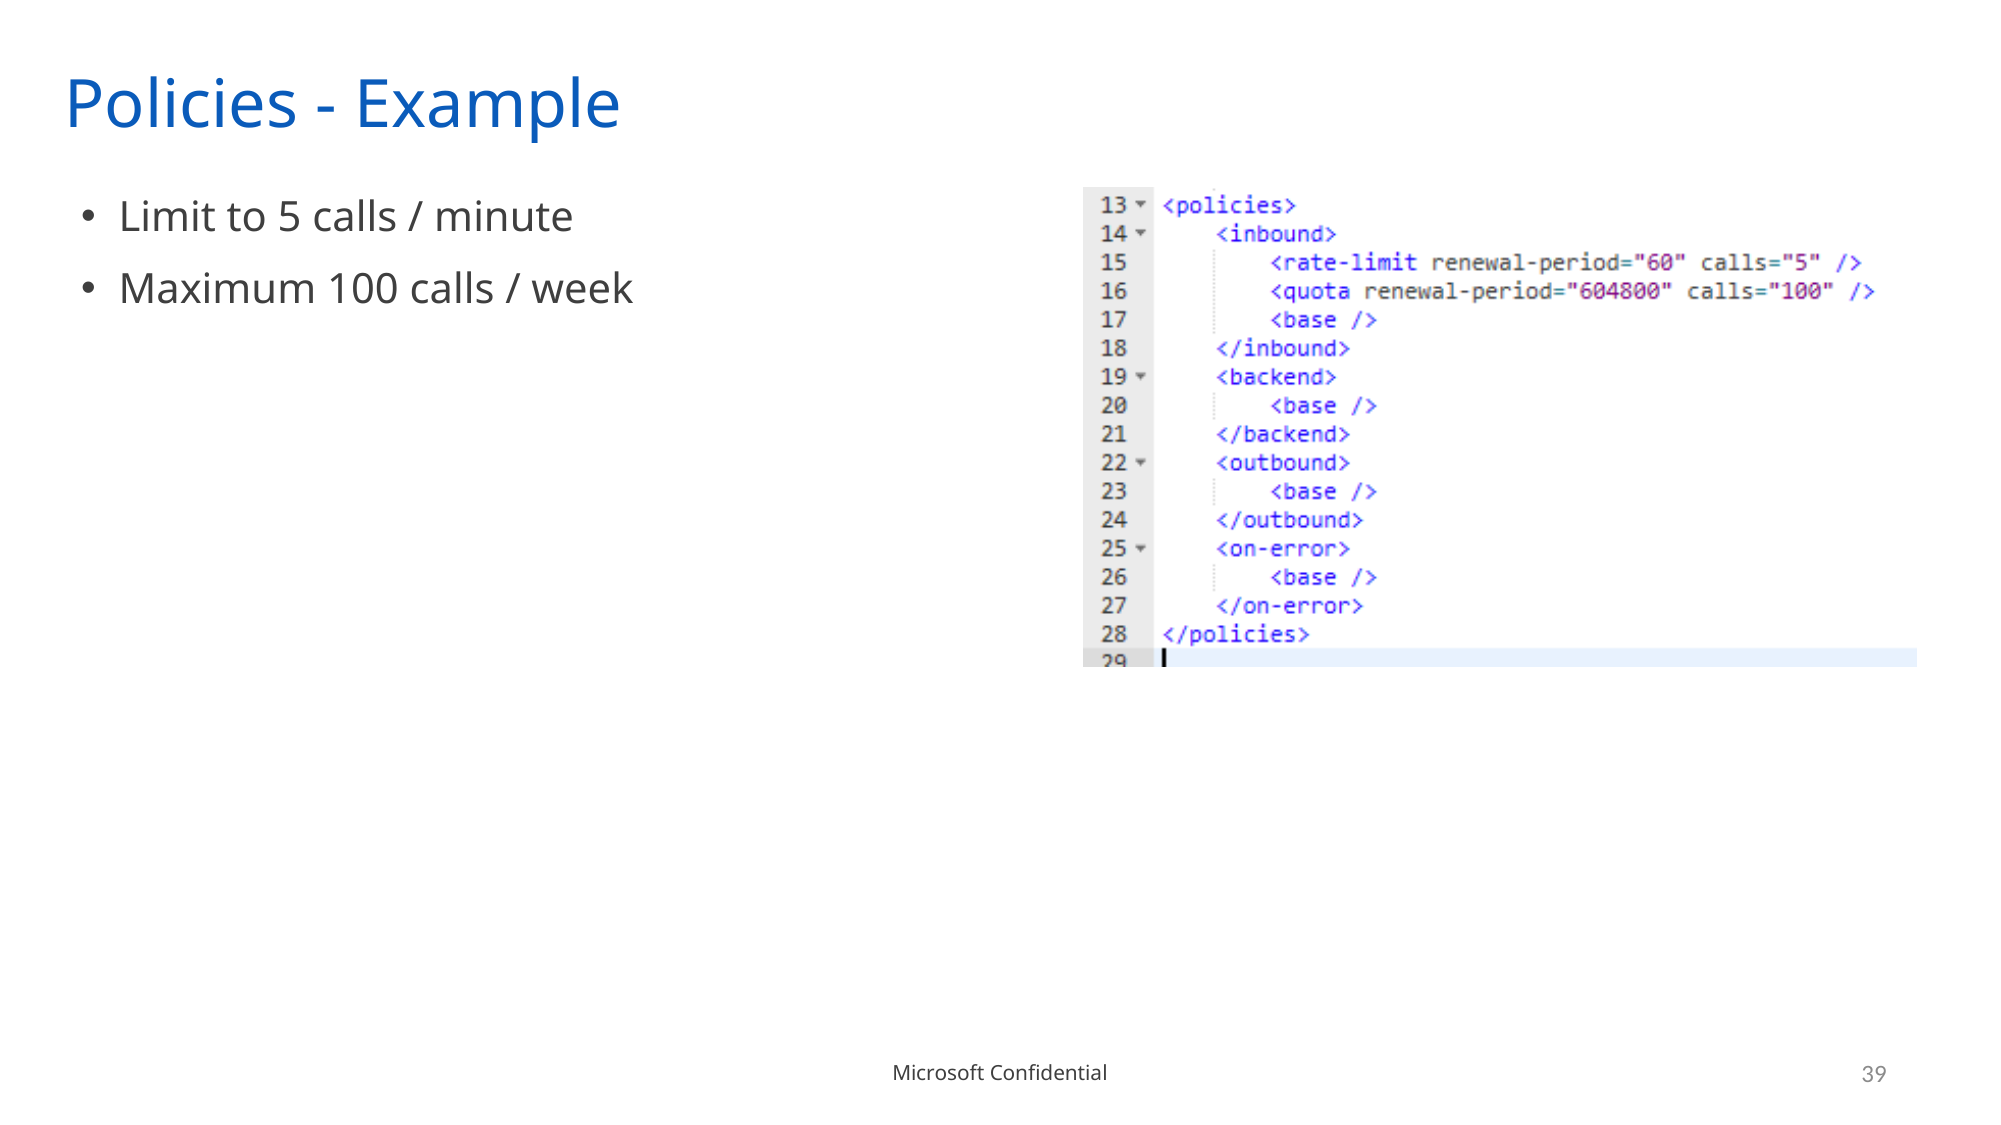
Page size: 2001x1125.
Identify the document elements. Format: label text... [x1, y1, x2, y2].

picture [1083, 187, 1917, 667]
slide_number 39 [1451, 1042, 1902, 1103]
list Limit to 5 calls / minute Maximum 100 calls / week [66, 187, 1050, 1001]
title Policies - Example [49, 49, 1899, 162]
